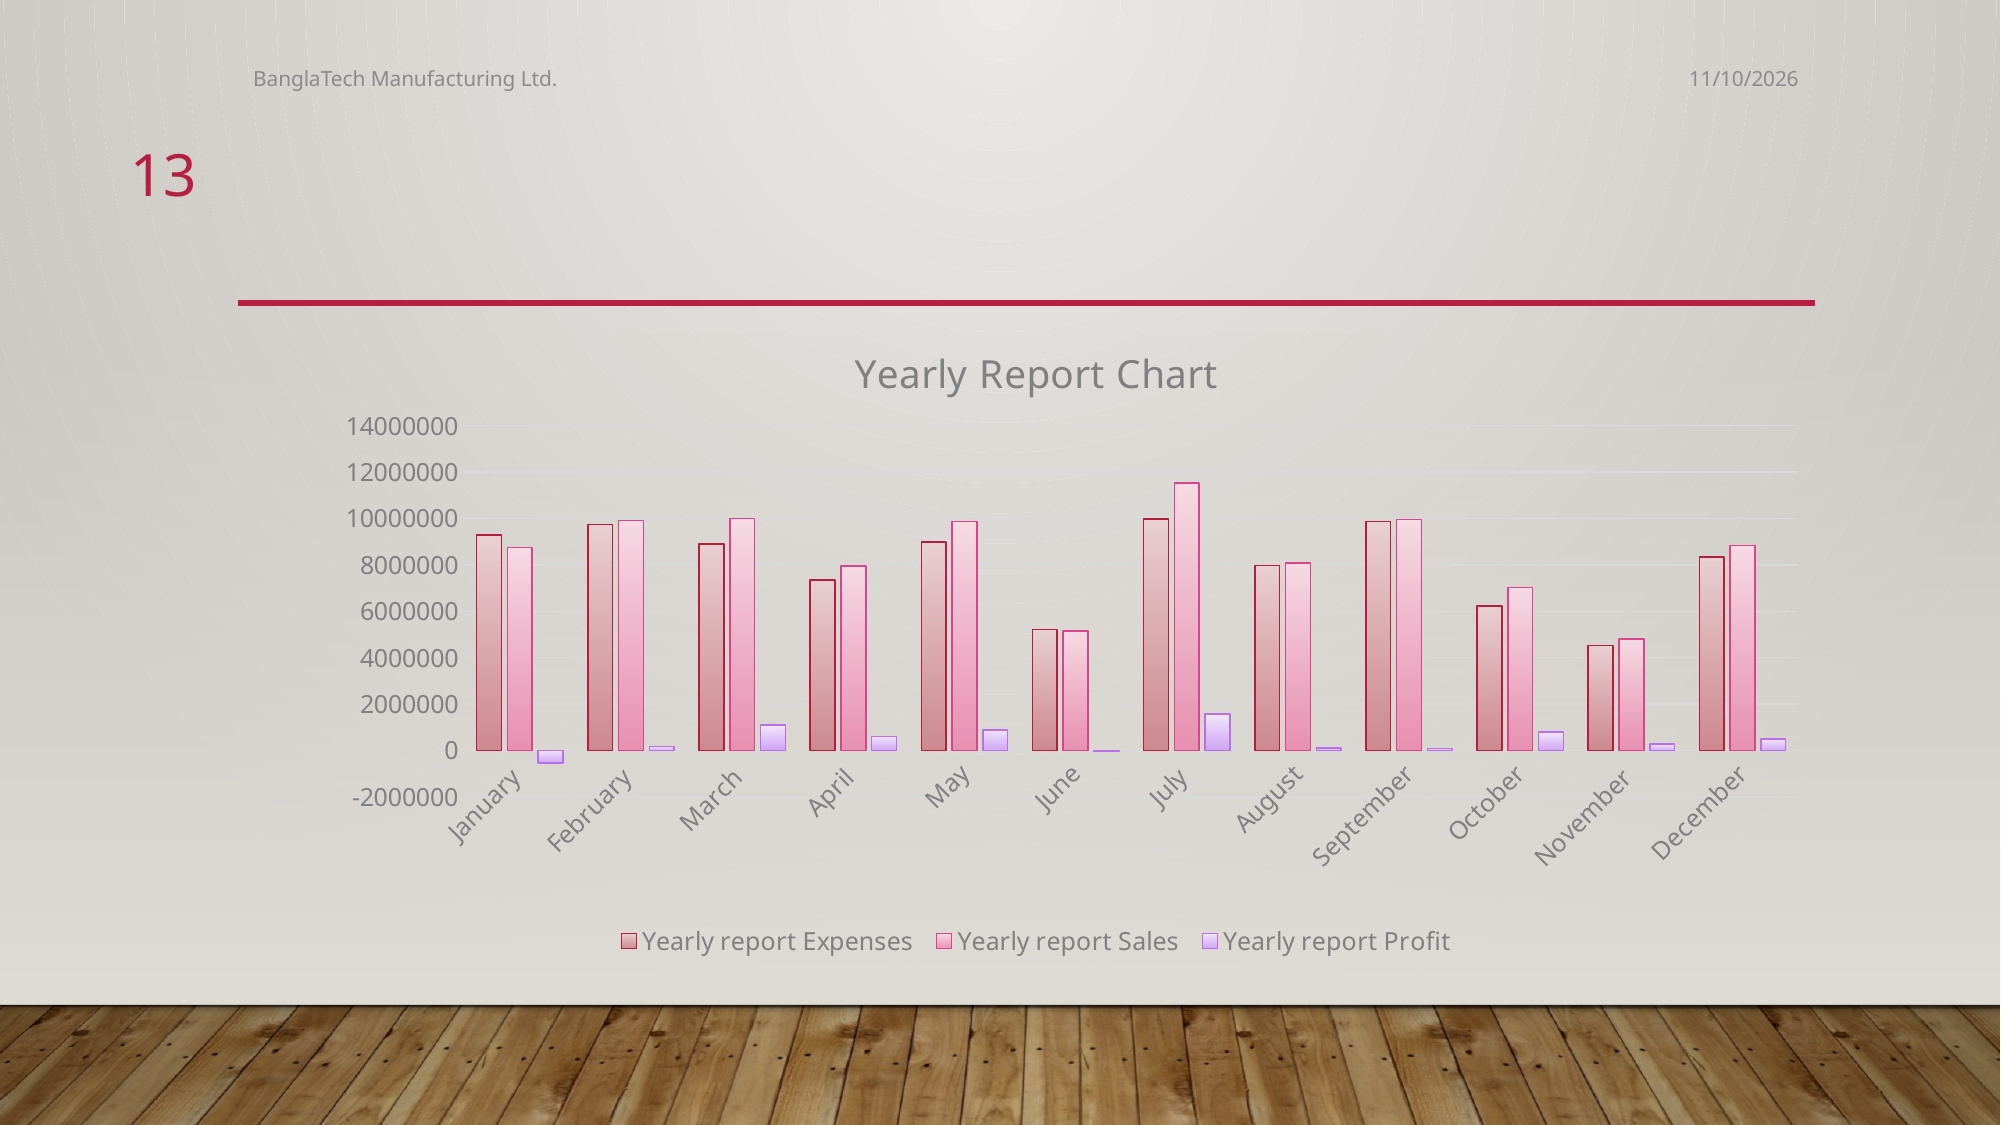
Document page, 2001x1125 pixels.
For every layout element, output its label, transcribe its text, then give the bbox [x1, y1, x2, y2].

slide_number 13 [78, 131, 212, 214]
footer BanglaTech Manufacturing Ltd. [238, 54, 1213, 105]
chart [229, 314, 1844, 964]
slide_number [1239, 54, 1814, 105]
picture [0, 1005, 2000, 1125]
